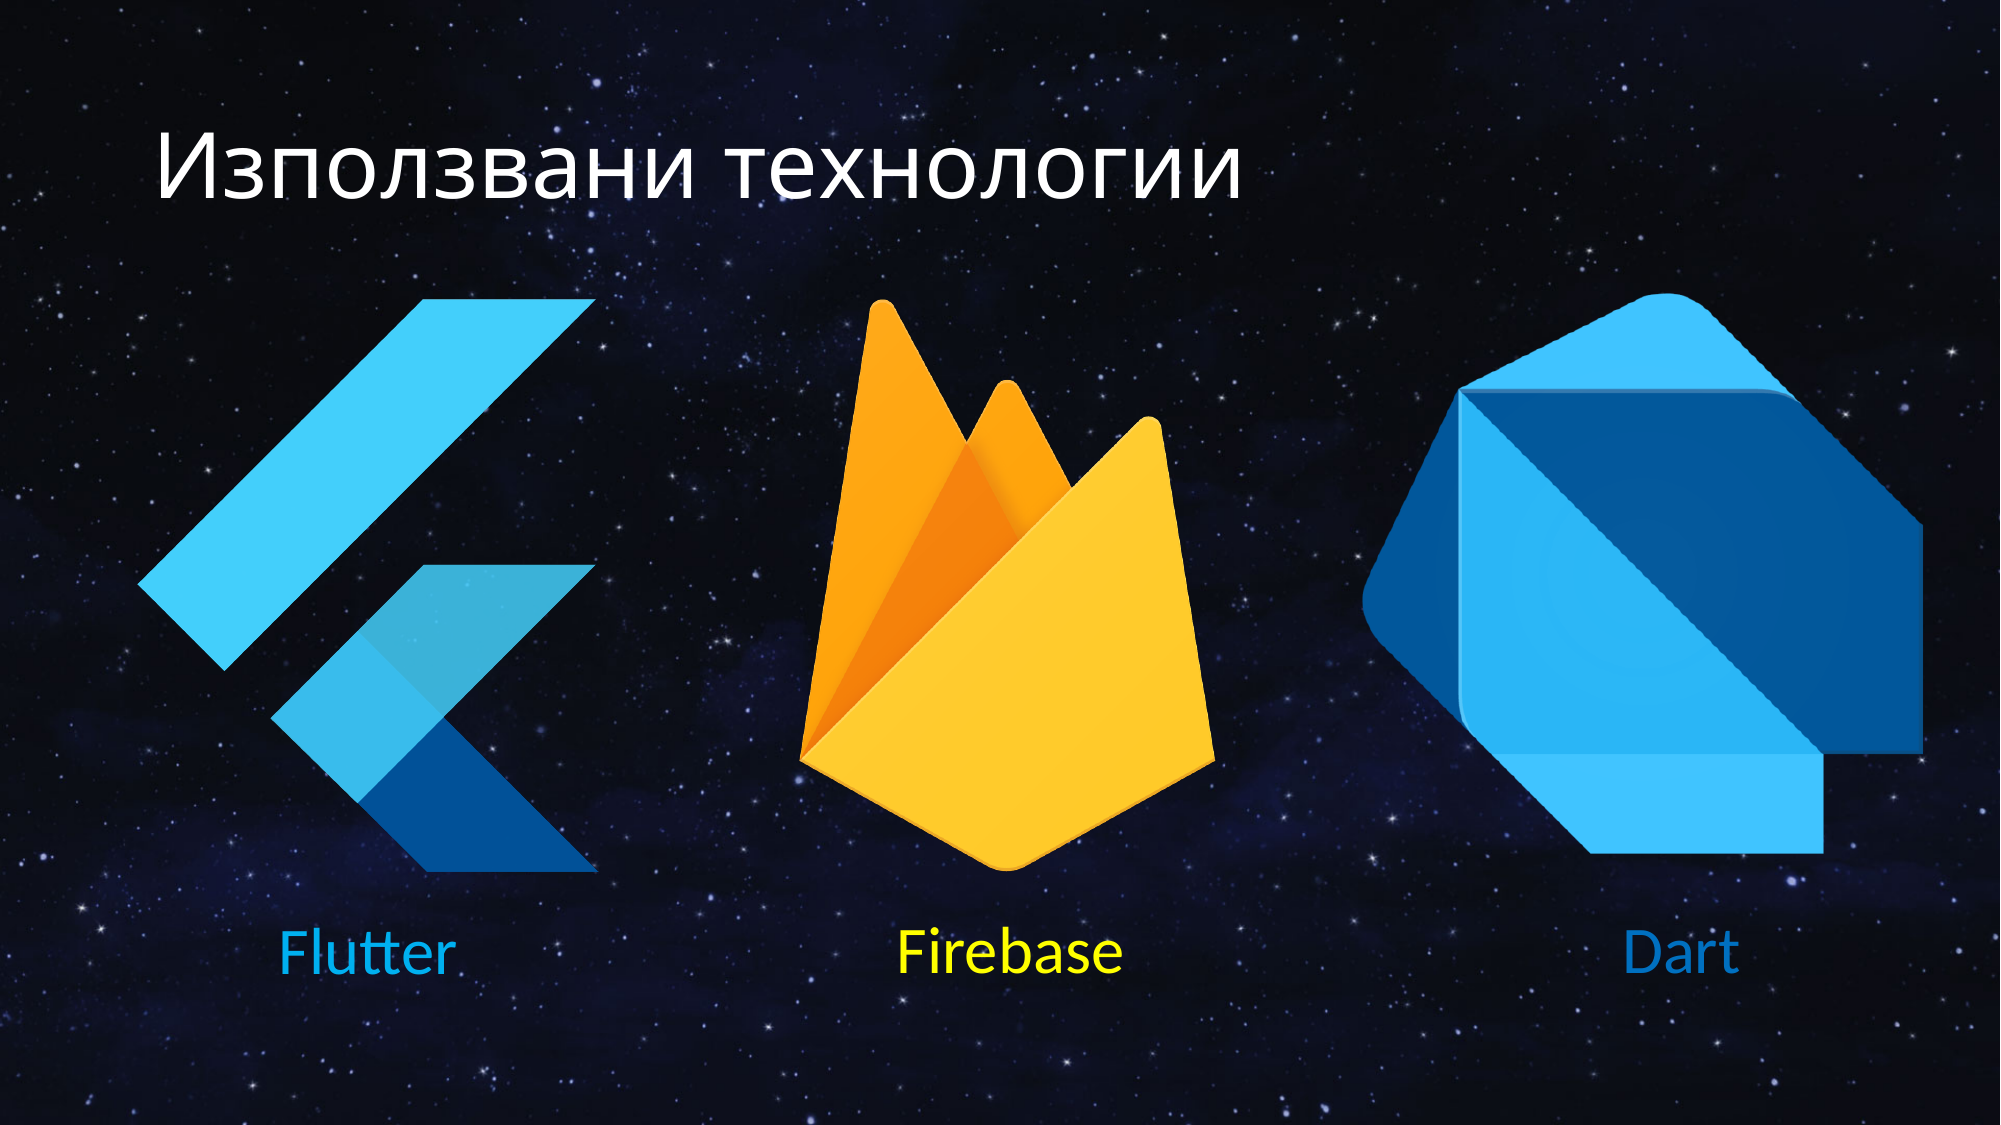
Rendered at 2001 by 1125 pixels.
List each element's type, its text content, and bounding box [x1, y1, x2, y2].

text_box Firebase [779, 899, 1242, 995]
title Използвани технологии [137, 59, 1863, 278]
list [137, 299, 599, 872]
picture [0, 0, 2000, 1125]
text_box Dart [1450, 899, 1912, 995]
text_box Flutter [137, 900, 599, 996]
